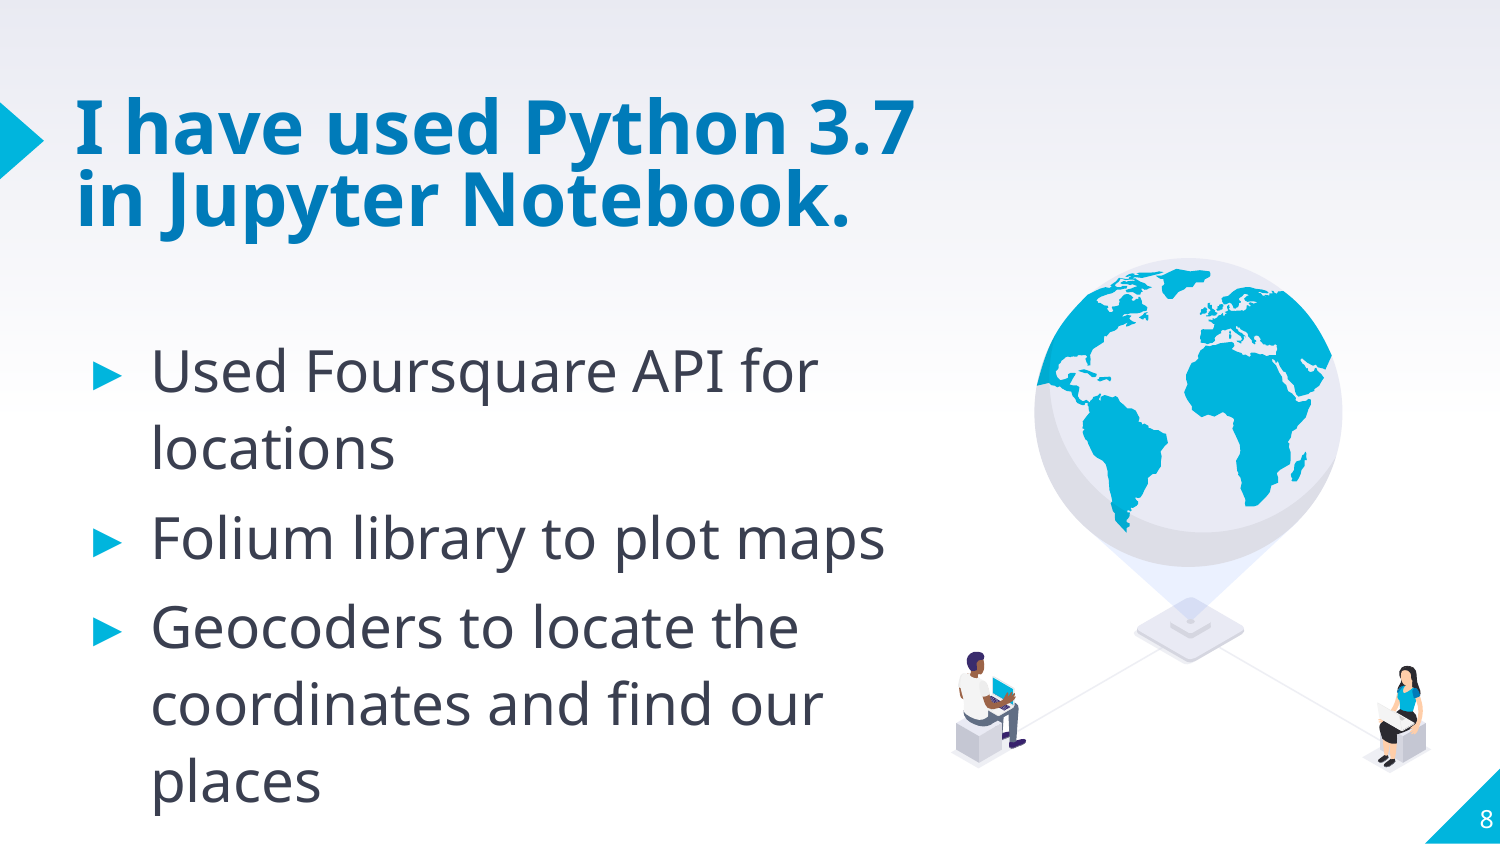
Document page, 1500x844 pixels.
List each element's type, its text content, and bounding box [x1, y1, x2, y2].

title I have used Python 3.7 in Jupyter Notebook. [75, 96, 1001, 275]
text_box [950, 257, 1432, 774]
slide_number 8 [1418, 760, 1494, 838]
list Used Foursquare API for locations Folium library to plot maps Geocoders to locate the coordinates and find our places [75, 327, 945, 761]
